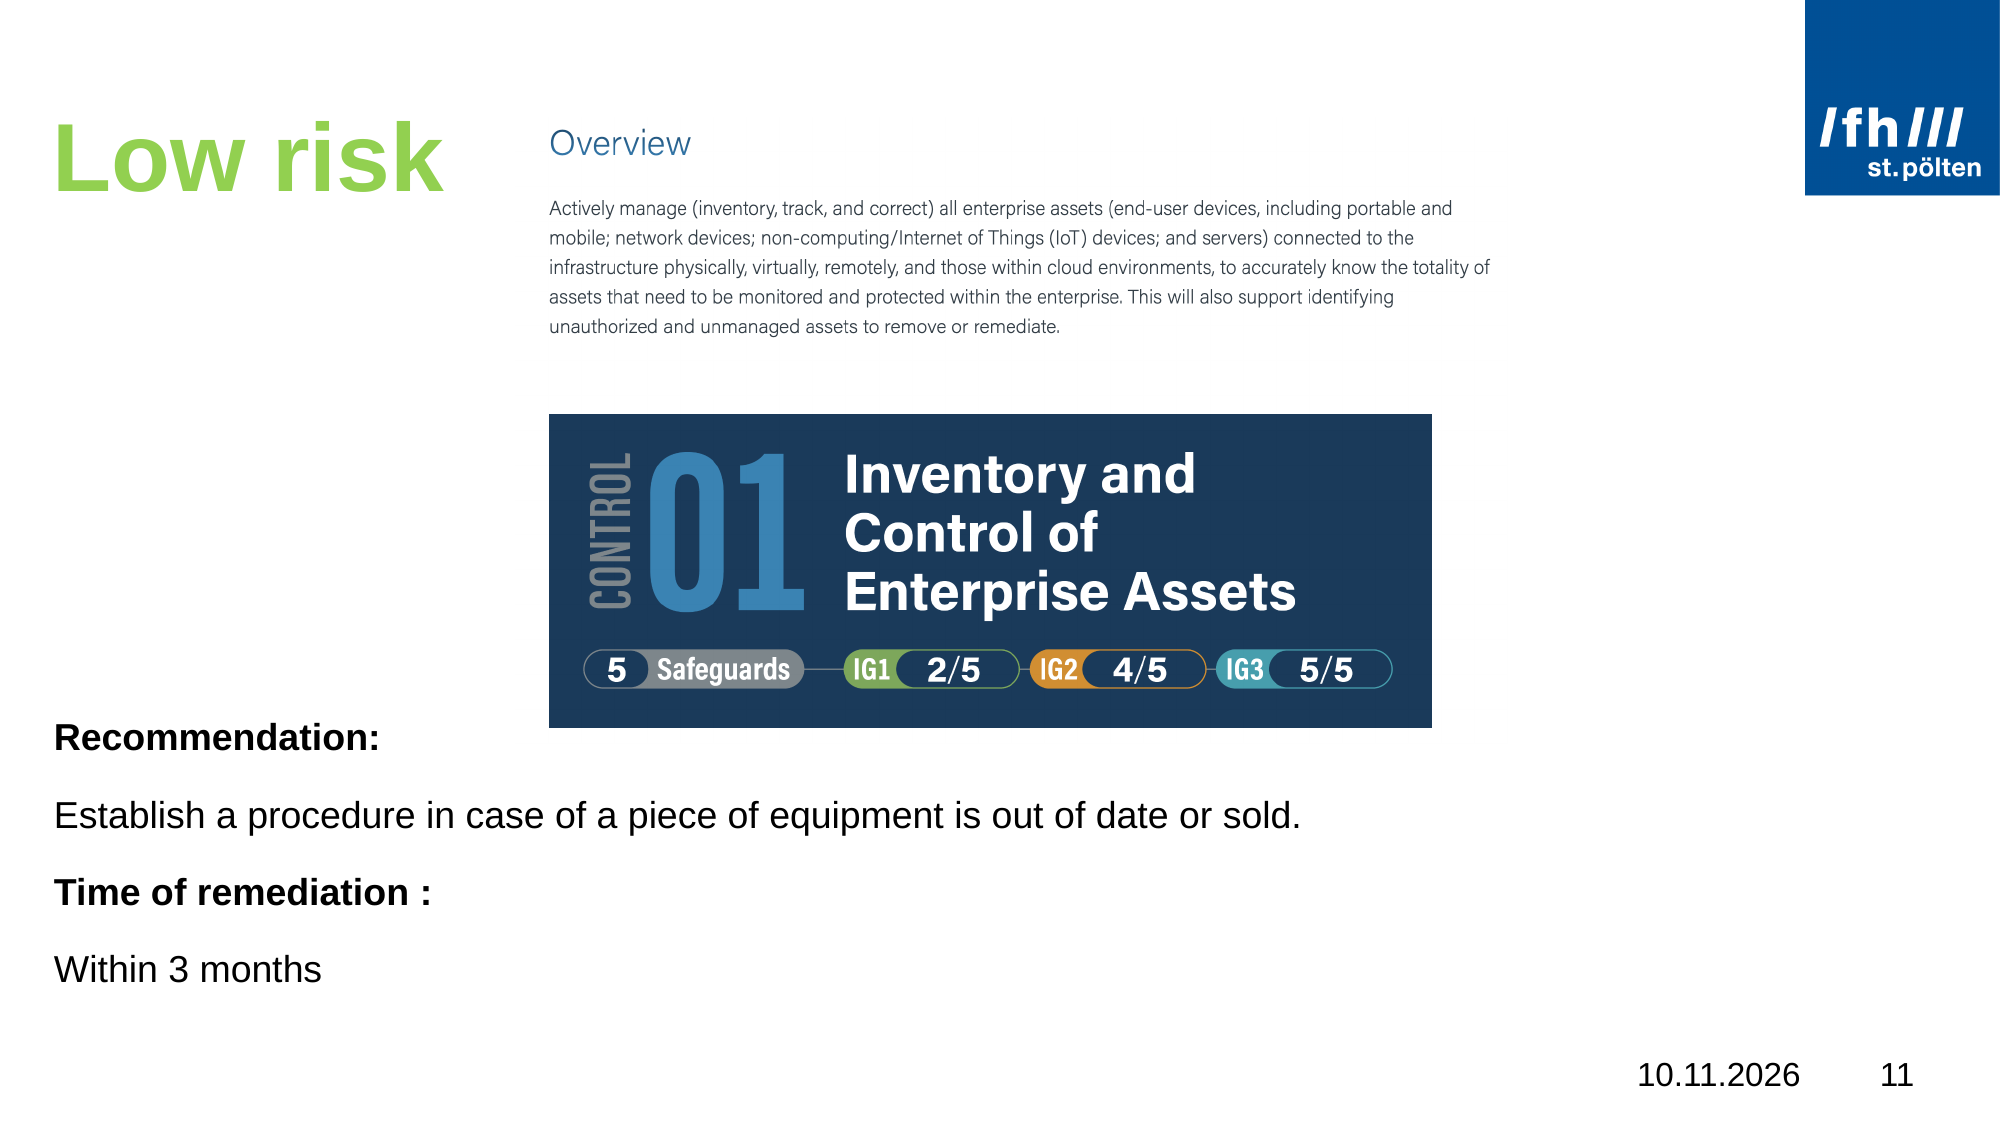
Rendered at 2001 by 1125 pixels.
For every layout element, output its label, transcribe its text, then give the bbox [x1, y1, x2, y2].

list Recommendation: Establish a procedure in case of a piece of equipment is out of date or sold. Time of remediation : Within 3 months [39, 692, 1723, 1098]
picture [1805, 0, 2000, 196]
picture [515, 116, 1509, 744]
list Low risk [37, 75, 1721, 220]
slide_number 11 [1817, 1042, 1930, 1103]
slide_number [1366, 1042, 1817, 1103]
